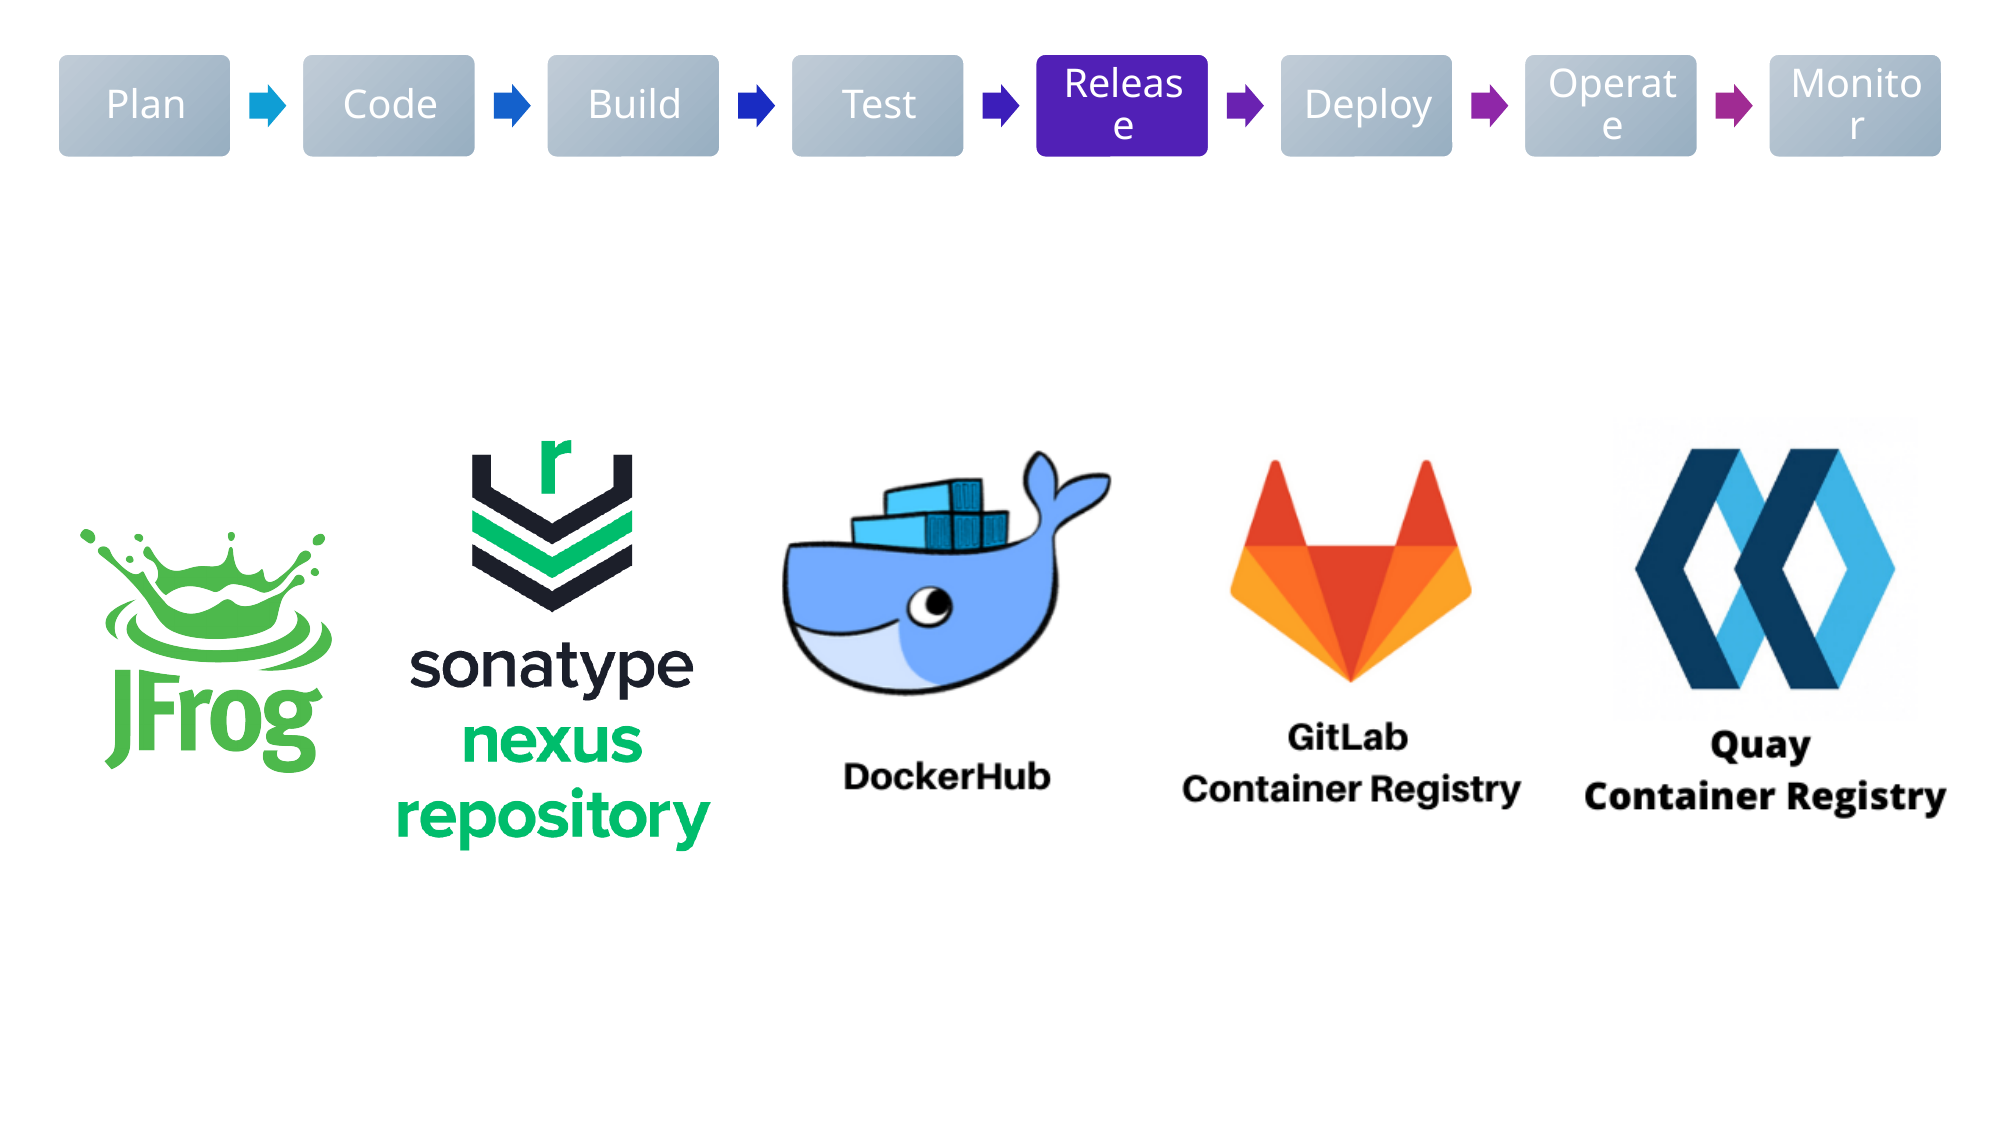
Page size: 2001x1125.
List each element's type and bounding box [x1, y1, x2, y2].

picture [392, 385, 2000, 874]
picture [79, 528, 333, 774]
text_box [56, 32, 1944, 179]
